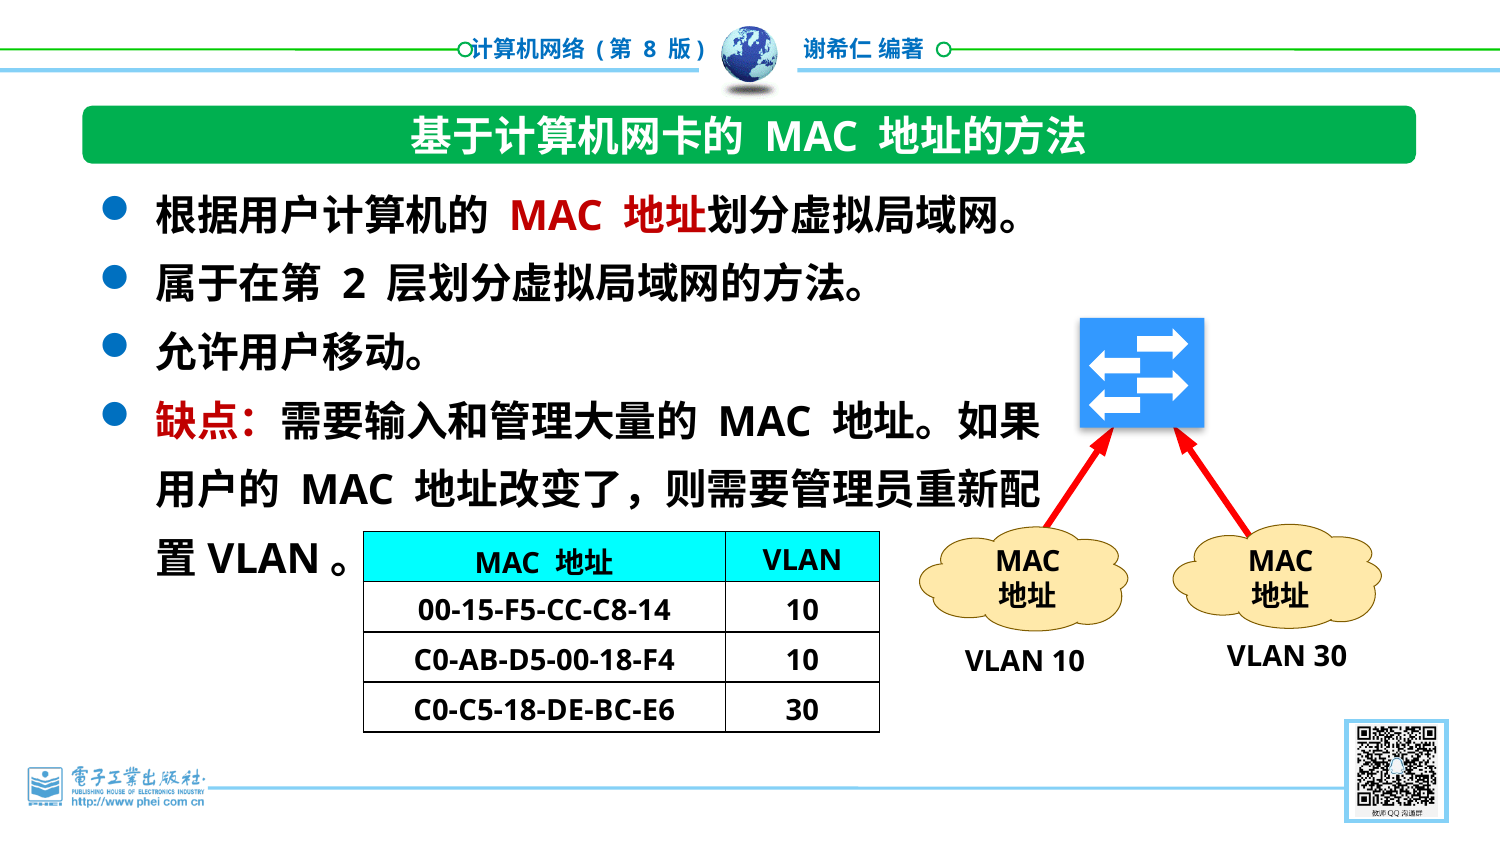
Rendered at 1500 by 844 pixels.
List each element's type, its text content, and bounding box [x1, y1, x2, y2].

table_cell 00-15-F5-CC-C8-14 [364, 582, 725, 631]
table_cell 10 [726, 582, 879, 631]
table_cell 30 [726, 683, 879, 731]
picture [23, 764, 208, 809]
table_header VLAN [726, 532, 879, 581]
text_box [918, 317, 1383, 686]
picture [719, 24, 779, 100]
text_box 根据用户计算机的 MAC 地址划分虚拟局域网。 属于在第 2 层划分虚拟局域网的方法。 允许用户移动。 缺点：需要输入和管理大量的 MAC 地址。如果用户的 MAC 地址改变了，则需要管理员重新配置VLAN。 [84, 162, 1058, 590]
table_header MAC 地址 [364, 532, 725, 581]
table_cell C0-AB-D5-00-18-F4 [364, 633, 725, 681]
text_box [82, 105, 396, 162]
table_cell C0-C5-18-DE-BC-E6 [364, 683, 725, 731]
text_box 基于计算机网卡的 MAC 地址的方法 [396, 101, 1103, 167]
table_cell 10 [726, 633, 879, 681]
picture [1355, 724, 1438, 817]
text_box [1103, 105, 1417, 164]
